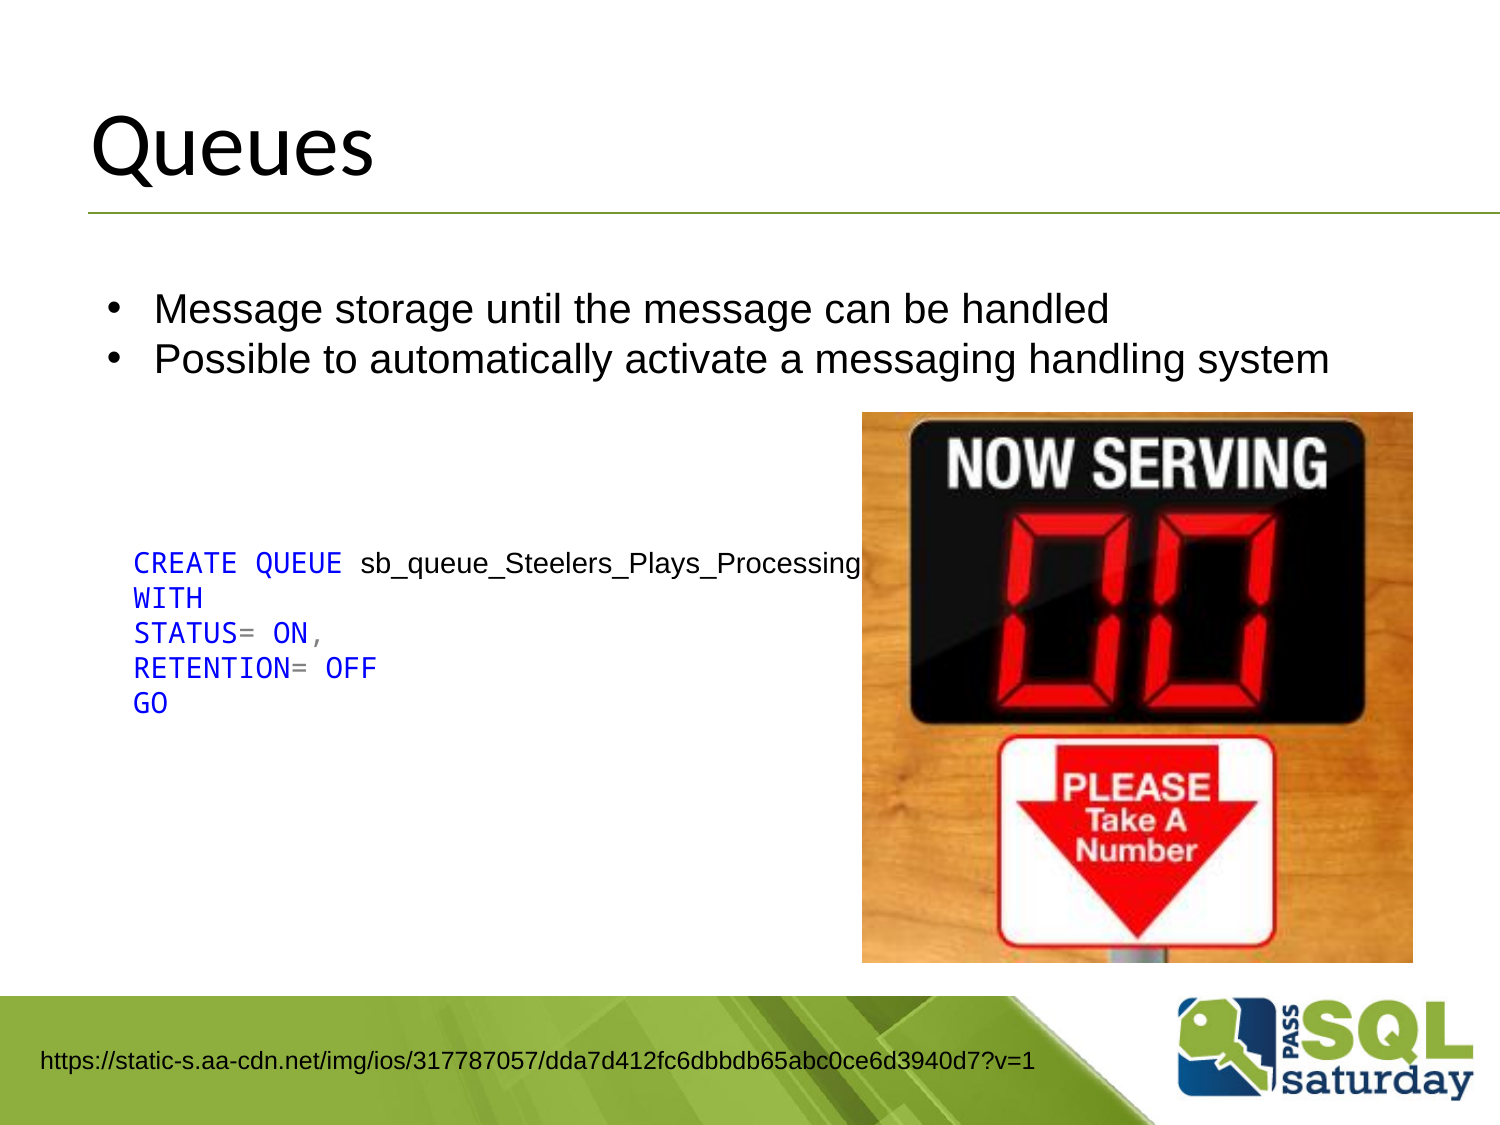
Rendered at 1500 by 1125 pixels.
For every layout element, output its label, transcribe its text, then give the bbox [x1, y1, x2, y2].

title Queues [75, 45, 1425, 233]
text_box https://static-s.aa-cdn.net/img/ios/317787057/dda7d412fc6dbbdb65abc0ce6d3940d7?v=1 [25, 1037, 1054, 1083]
picture [0, 969, 1483, 1125]
text_box Message storage until the message can be handled Possible to automatically activate a messaging handling system [92, 274, 1346, 390]
picture [862, 412, 1413, 963]
text_box CREATE QUEUE sb_queue_Steelers_Plays_Processing WITH STATUS= ON, RETENTION= OFF GO [118, 537, 857, 727]
